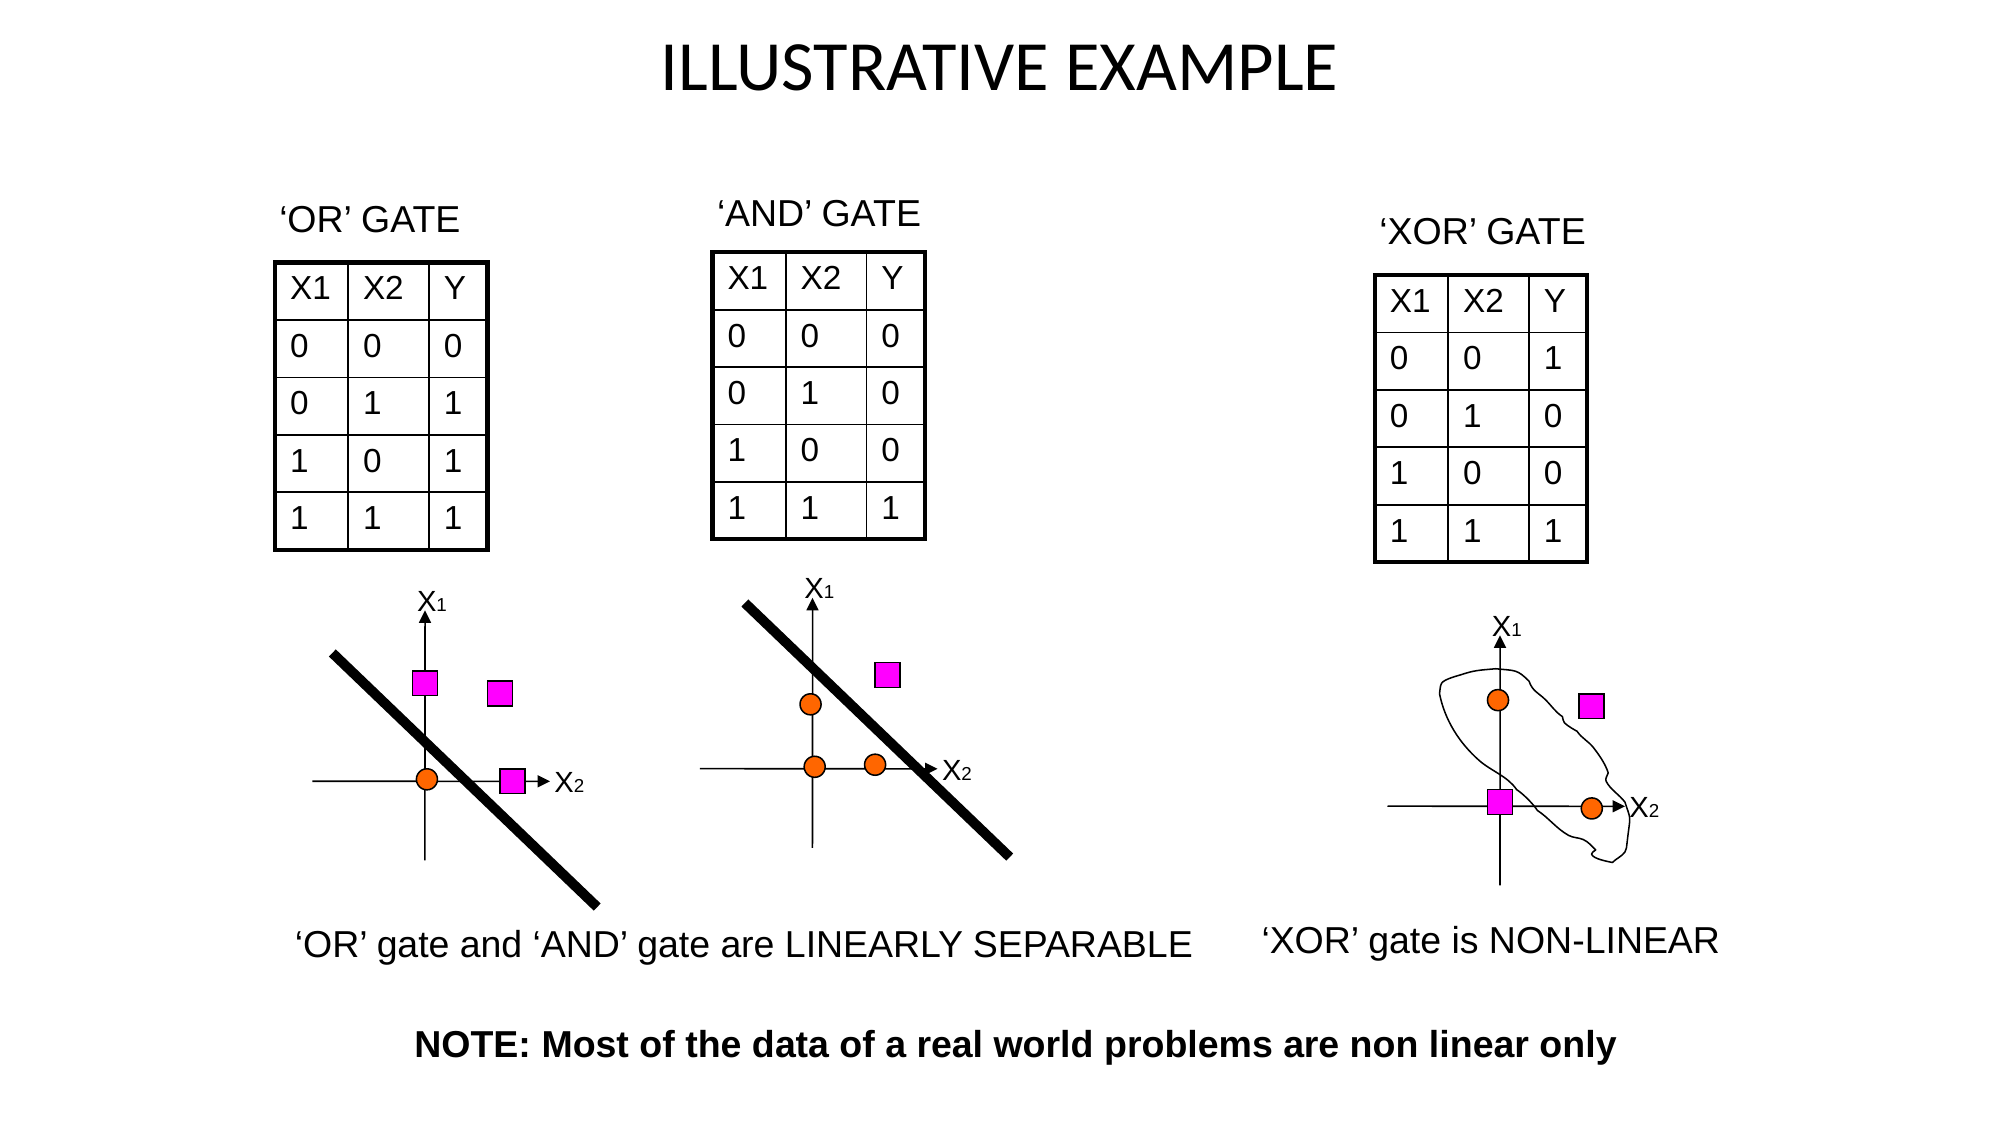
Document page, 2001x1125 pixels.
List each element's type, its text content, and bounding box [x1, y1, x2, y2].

table_header Y [1530, 277, 1585, 332]
table_cell 0 [1449, 333, 1528, 389]
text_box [312, 574, 600, 913]
table_cell 1 [349, 493, 428, 548]
table_header Y [867, 254, 923, 309]
table_cell 1 [430, 378, 485, 434]
table_cell 0 [349, 321, 428, 377]
table_cell 1 [430, 493, 485, 548]
text_box ‘AND’ GATE [702, 181, 937, 241]
table_cell 1 [787, 483, 866, 537]
text_box X2 [1614, 781, 1675, 831]
table_cell 0 [277, 321, 347, 377]
text_box ‘OR’ GATE [264, 187, 476, 248]
table_cell 1 [1449, 506, 1528, 560]
table_cell 1 [349, 378, 428, 434]
table_cell 0 [1449, 448, 1528, 504]
table_cell 0 [1530, 391, 1585, 446]
table_cell 0 [867, 368, 923, 424]
table_cell 0 [1530, 448, 1585, 504]
table_cell 0 [787, 311, 866, 366]
table_header X1 [715, 254, 785, 309]
table_header X2 [1449, 277, 1528, 332]
table_cell 0 [867, 311, 923, 366]
text_box ‘XOR’ GATE [1364, 199, 1601, 260]
table_cell 1 [1377, 448, 1447, 504]
table_cell 0 [867, 425, 923, 481]
table_header Y [430, 265, 485, 319]
table_cell 0 [715, 311, 785, 366]
table_cell 1 [715, 425, 785, 481]
table_cell 1 [1377, 506, 1447, 560]
table_cell 1 [715, 483, 785, 537]
table_cell 0 [787, 425, 866, 481]
table_cell 1 [867, 483, 923, 537]
table_header X1 [1377, 277, 1447, 332]
table_header X2 [787, 254, 866, 309]
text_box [699, 597, 1005, 863]
table_cell 1 [1530, 333, 1585, 389]
text_box [1579, 693, 1605, 719]
table_cell 1 [430, 436, 485, 491]
table_cell 0 [715, 368, 785, 424]
text_box ‘XOR’ gate is NON-LINEAR [1246, 908, 1736, 968]
table_header X2 [349, 265, 428, 319]
text_box X1 [789, 562, 850, 596]
text_box NOTE: Most of the data of a real world problems are non linear only [399, 1012, 1633, 1073]
table_cell 1 [1530, 506, 1585, 560]
text_box X1 [1477, 599, 1537, 650]
table_cell 0 [1377, 333, 1447, 389]
table_cell 0 [277, 378, 347, 434]
table_cell 1 [277, 436, 347, 491]
table_cell 1 [1449, 391, 1528, 446]
text_box [1439, 668, 1630, 863]
table_cell 1 [787, 368, 866, 424]
table_cell 0 [430, 321, 485, 377]
table_header X1 [277, 265, 347, 319]
table_cell 1 [277, 493, 347, 548]
text_box ‘OR’ gate and ‘AND’ gate are LINEARLY SEPARABLE [280, 912, 1209, 973]
table_cell 0 [349, 436, 428, 491]
table_cell 0 [1377, 391, 1447, 446]
title ILLUSTRATIVE EXAMPLE [324, 12, 1675, 113]
text_box [1487, 789, 1513, 815]
